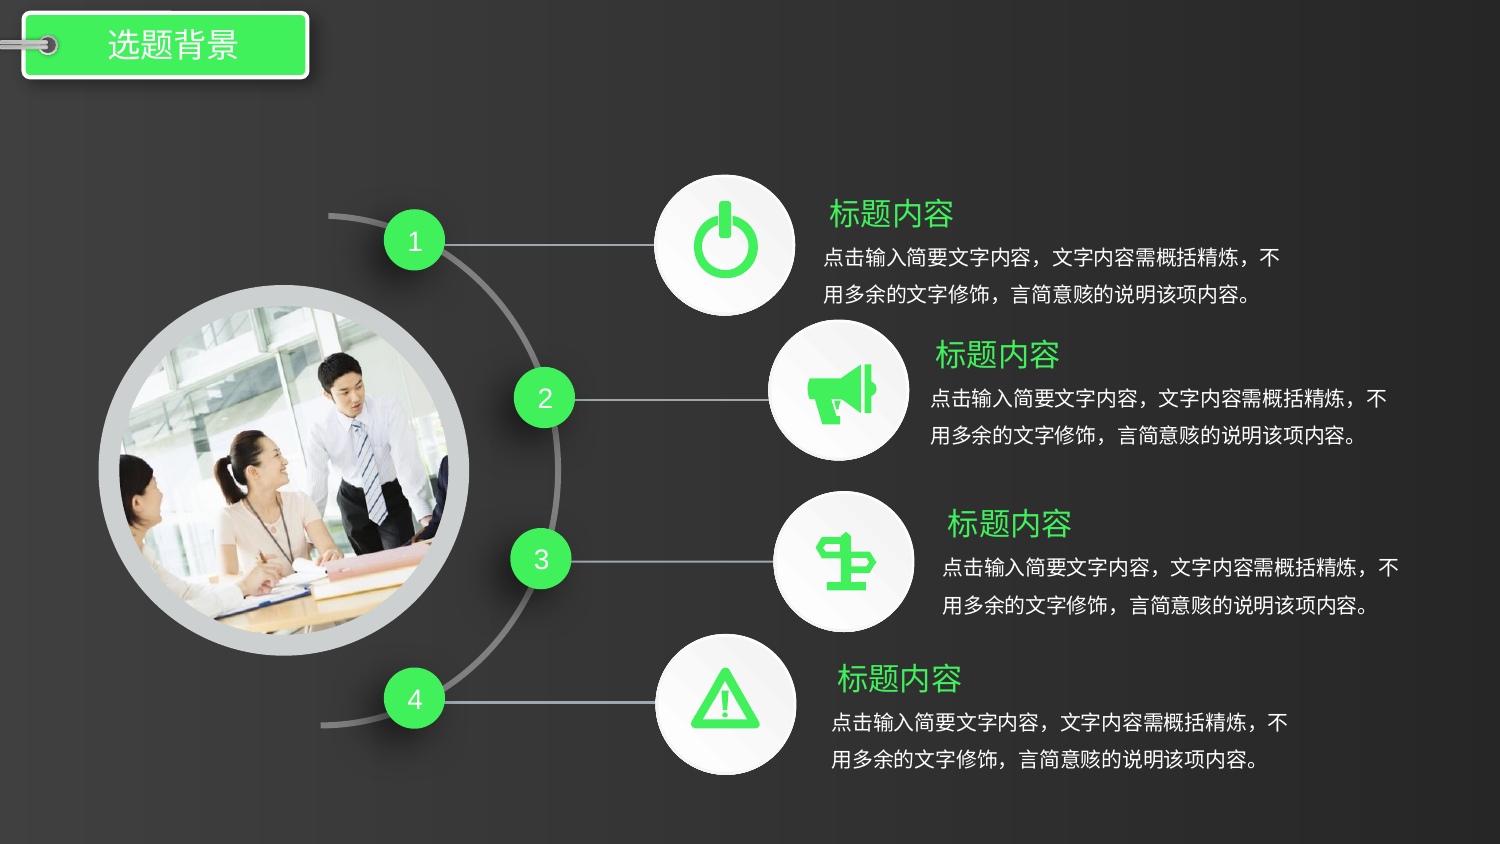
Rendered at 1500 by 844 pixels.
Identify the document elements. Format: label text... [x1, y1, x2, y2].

text_box 2 [512, 365, 577, 430]
text_box 标题内容 [814, 186, 970, 224]
text_box 4 [382, 666, 447, 730]
text_box 1 [382, 208, 447, 272]
text_box [456, 256, 537, 354]
text_box 点击输入简要文字内容，文字内容需概括精炼，不用多余的文字修饰，言简意赅的说明该项内容。 [809, 224, 1309, 315]
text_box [773, 491, 915, 632]
text_box [22, 11, 309, 79]
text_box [654, 174, 796, 316]
text_box 选题背景 [39, 17, 308, 72]
text_box 点击输入简要文字内容，文字内容需概括精炼，不用多余的文字修饰，言简意赅的说明该项内容。 [816, 689, 1316, 780]
text_box [449, 626, 512, 688]
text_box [98, 284, 470, 656]
text_box [319, 720, 344, 730]
text_box 3 [509, 526, 573, 591]
text_box 标题内容 [933, 496, 1089, 534]
text_box 点击输入简要文字内容，文字内容需概括精炼，不用多余的文字修饰，言简意赅的说明该项内容。 [927, 534, 1427, 625]
text_box 点击输入简要文字内容，文字内容需概括精炼，不用多余的文字修饰，言简意赅的说明该项内容。 [915, 365, 1415, 456]
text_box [0, 40, 48, 49]
text_box 标题内容 [822, 651, 978, 689]
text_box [38, 35, 58, 55]
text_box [768, 319, 910, 461]
text_box 标题内容 [920, 327, 1076, 365]
text_box [327, 211, 356, 222]
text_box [655, 633, 797, 775]
text_box [549, 460, 563, 524]
